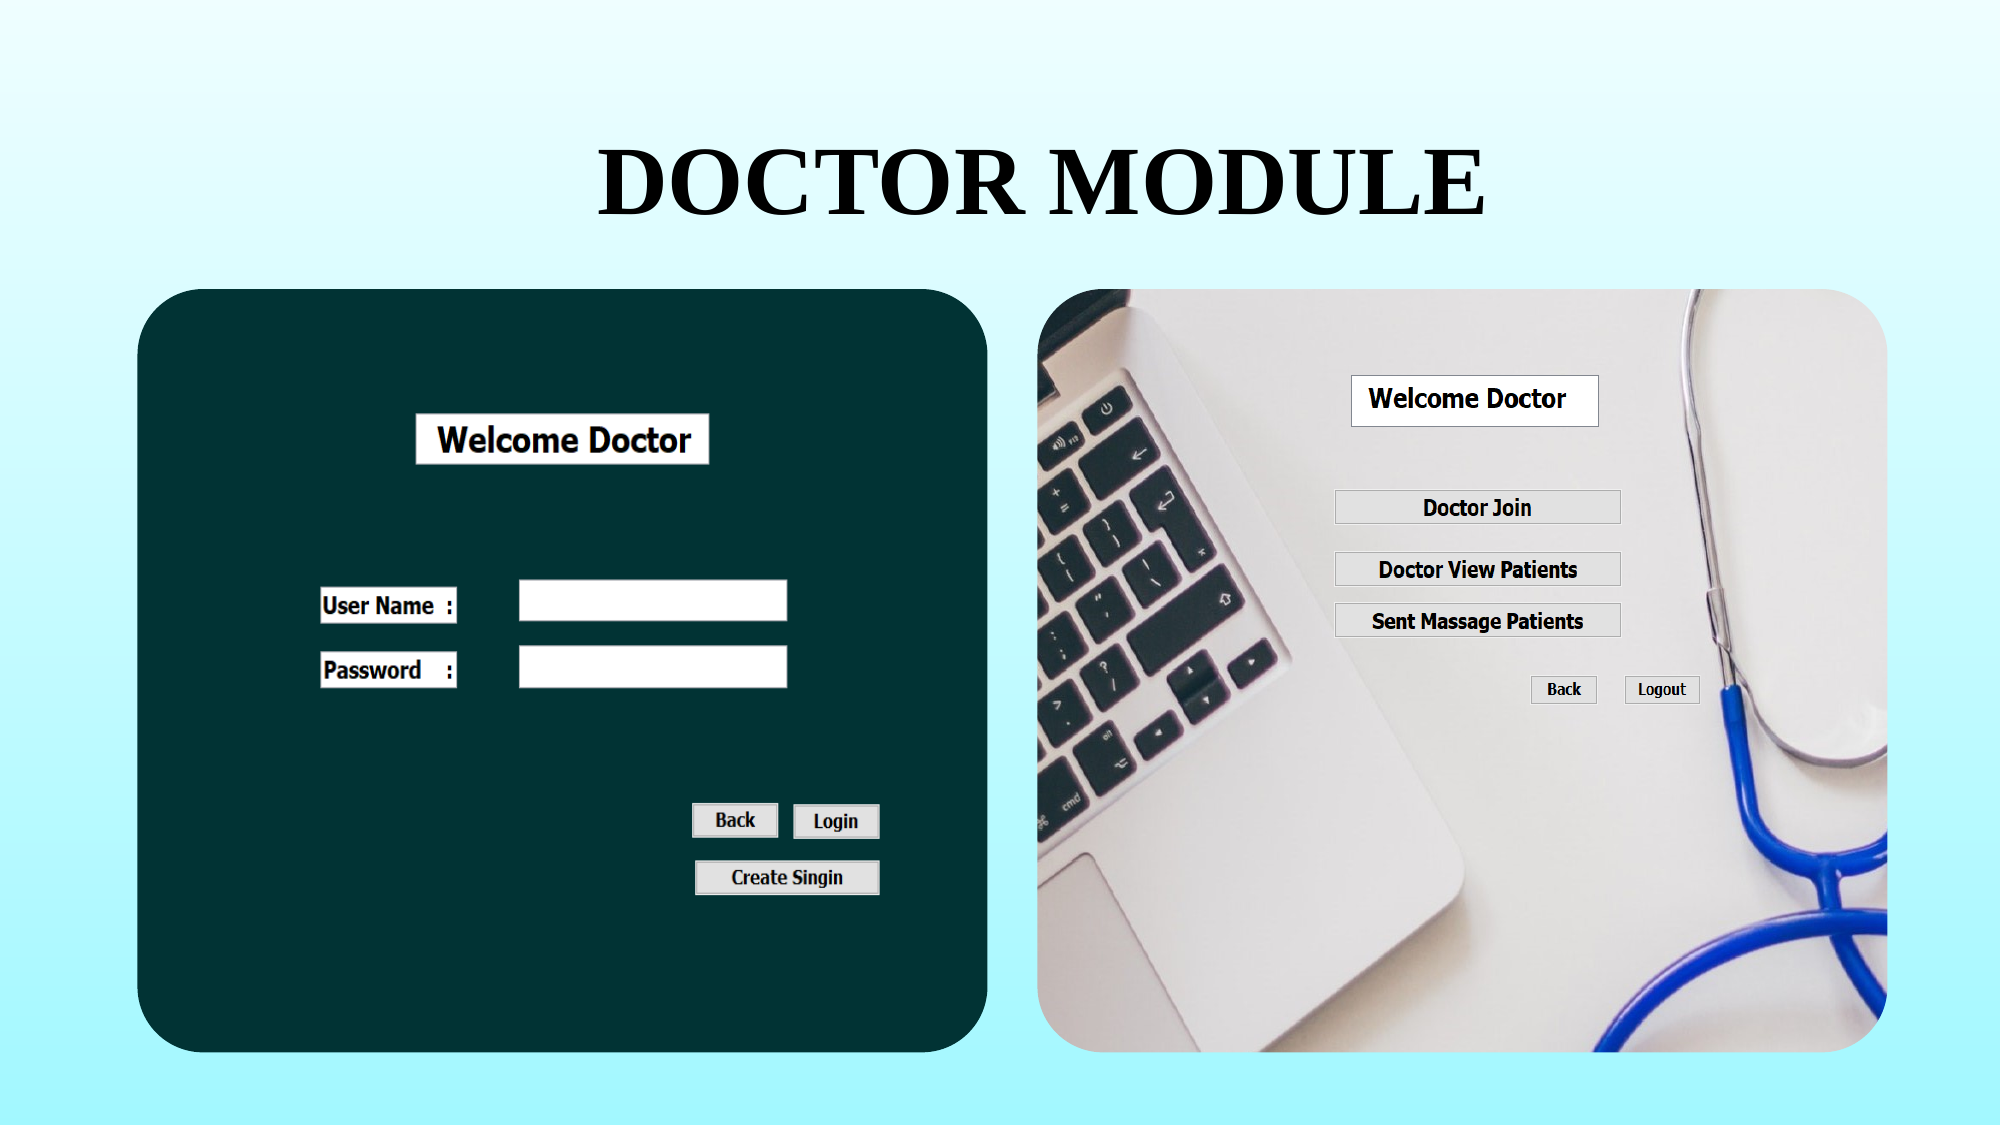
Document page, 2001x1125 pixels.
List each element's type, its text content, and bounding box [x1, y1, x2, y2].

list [137, 289, 988, 1053]
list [1037, 289, 1888, 1053]
title DOCTOR MODULE [321, 107, 1544, 242]
